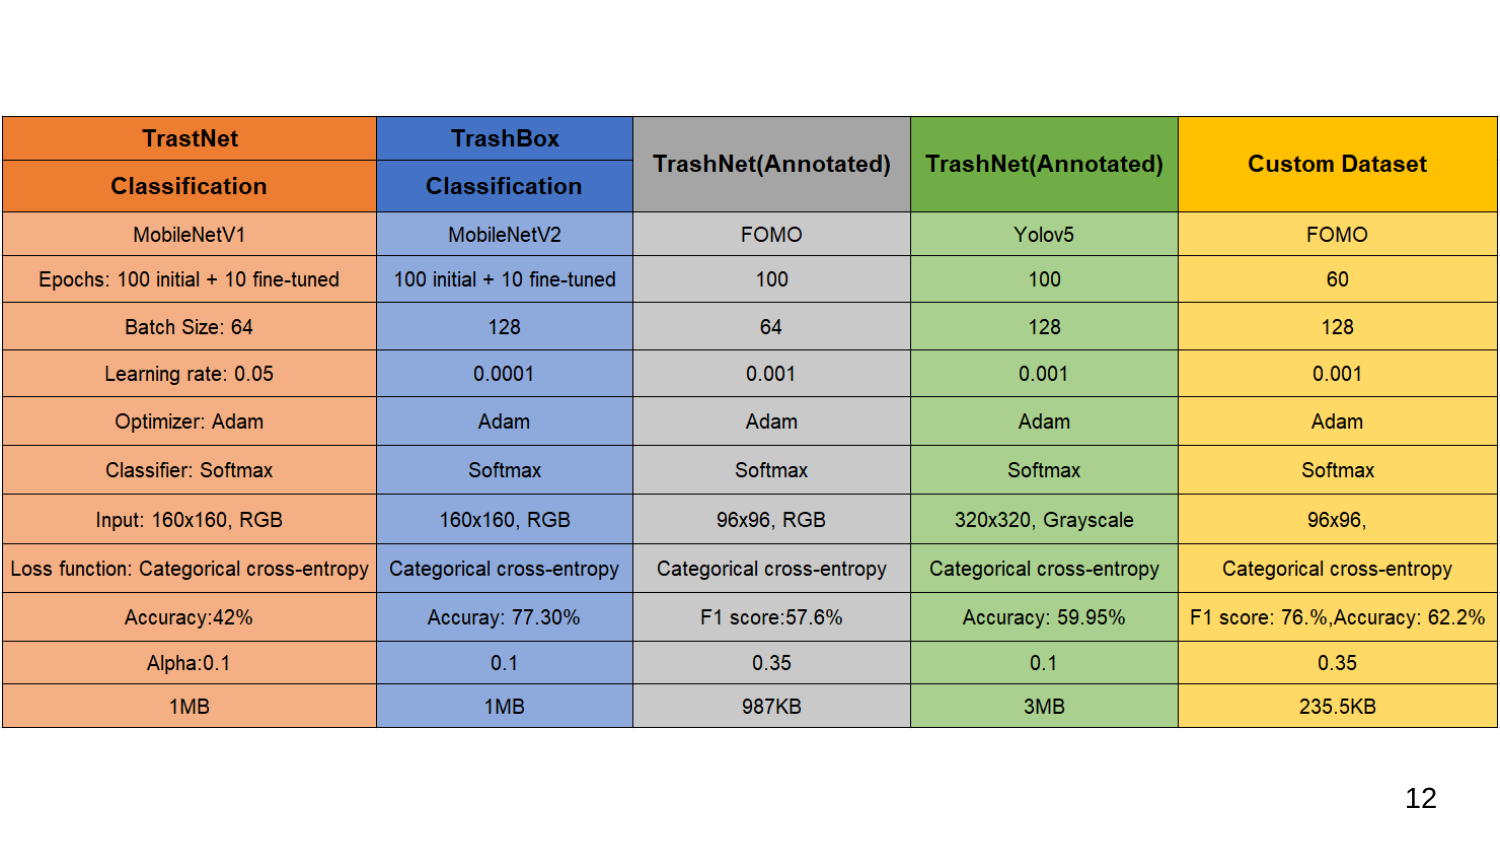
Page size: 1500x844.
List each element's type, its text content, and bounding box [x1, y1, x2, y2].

slide_number 12 [1389, 764, 1480, 830]
picture [0, 114, 1500, 730]
